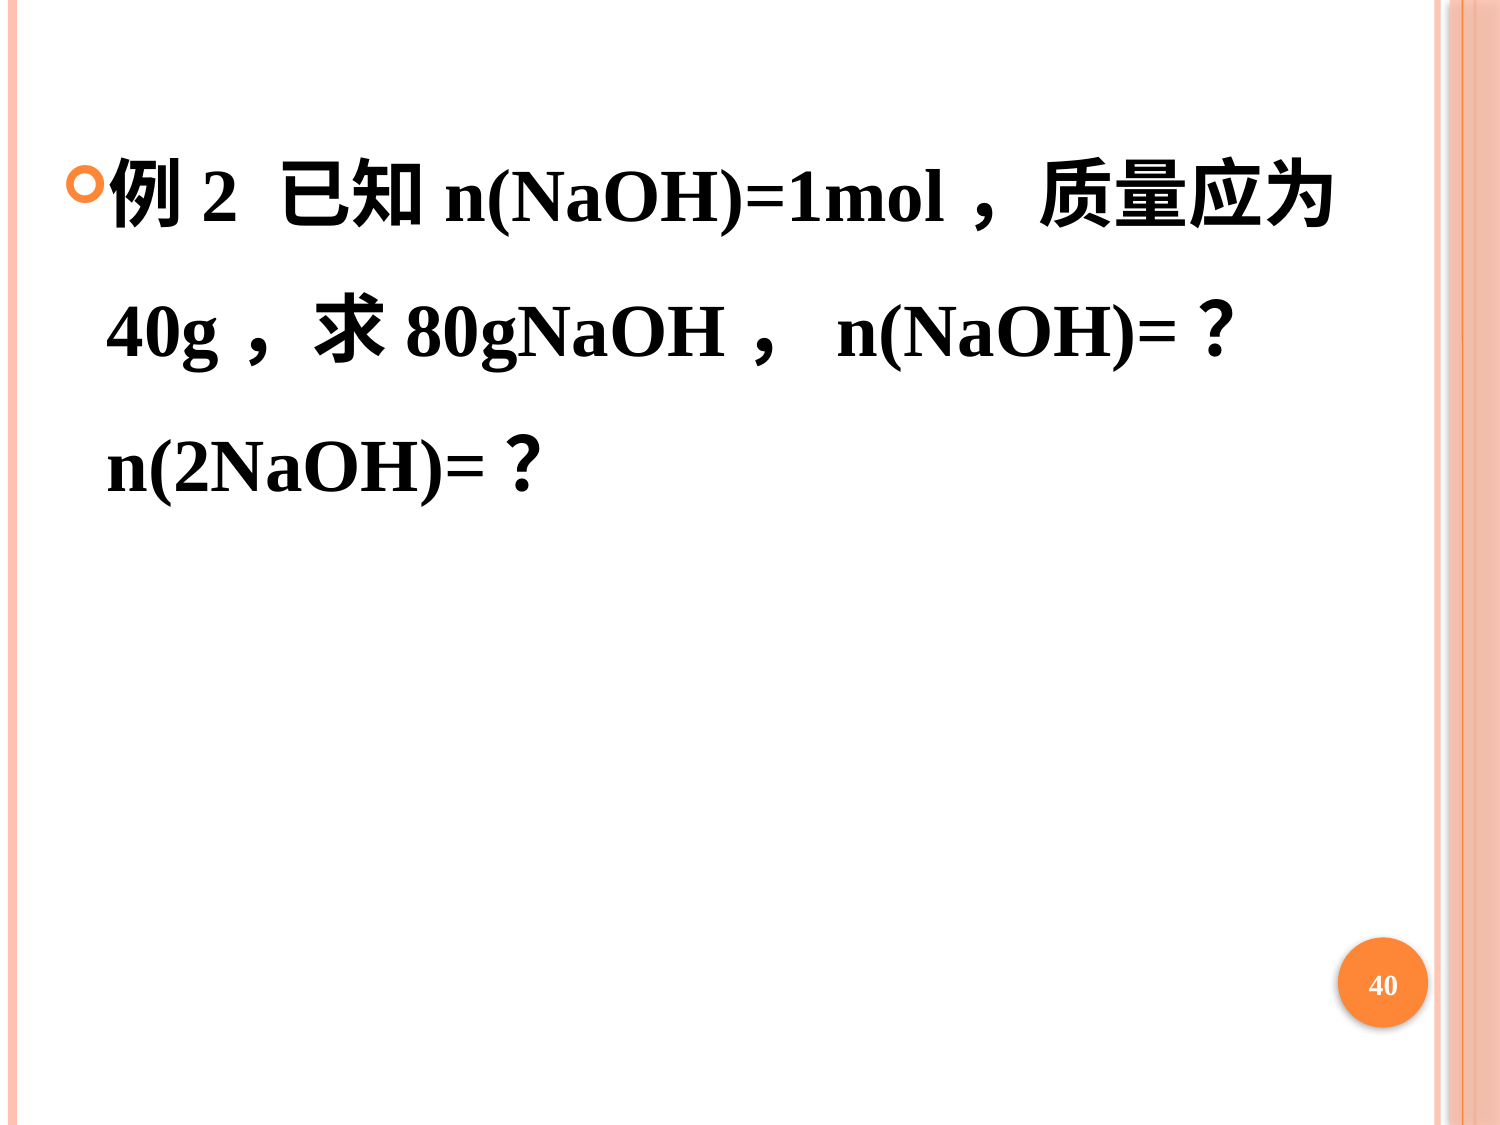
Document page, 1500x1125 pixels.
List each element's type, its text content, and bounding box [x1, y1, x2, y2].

list 例2 已知n(NaOH)=1mol，质量应为40g，求80gNaOH，n(NaOH)=？n(2NaOH)=？ [46, 93, 1430, 894]
text_box [1333, 940, 1434, 1026]
